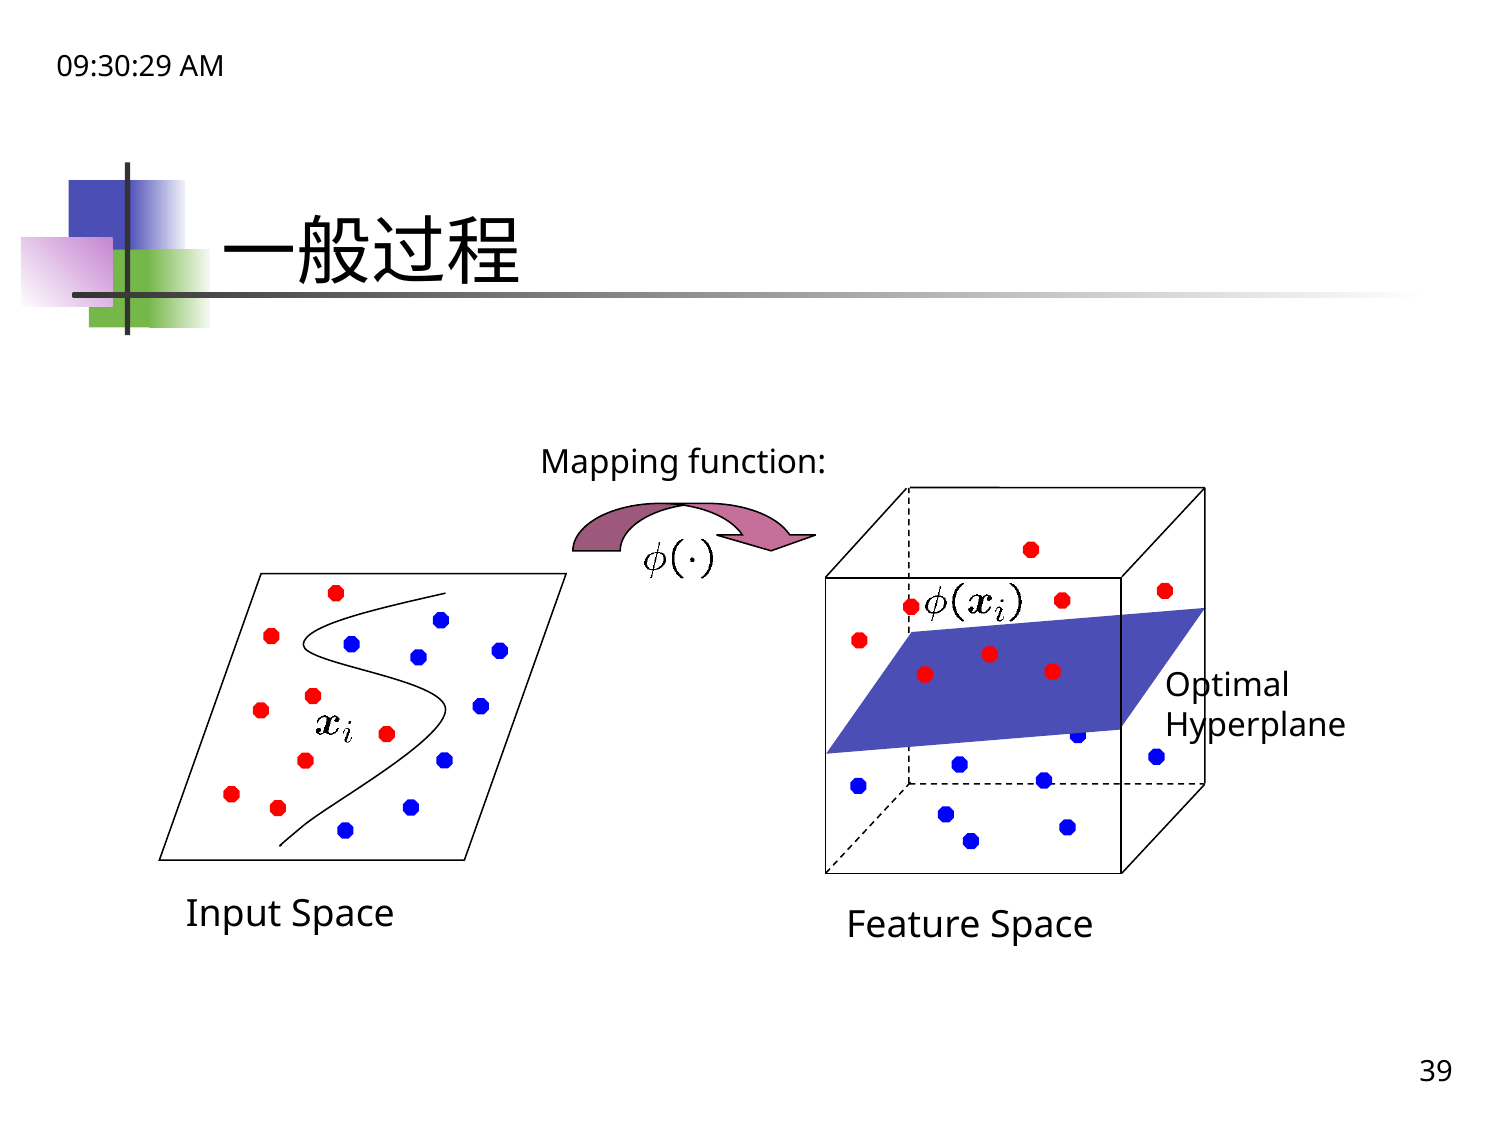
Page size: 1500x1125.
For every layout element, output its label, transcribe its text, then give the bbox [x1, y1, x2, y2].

text_box [1045, 664, 1060, 679]
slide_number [41, 19, 354, 95]
text_box [952, 757, 967, 772]
text_box Mapping function: [525, 432, 921, 488]
picture [315, 714, 354, 743]
text_box 一般过程 [206, 196, 1282, 302]
text_box [1121, 608, 1204, 728]
text_box [852, 633, 867, 648]
text_box [1036, 773, 1052, 788]
text_box [1054, 593, 1070, 608]
picture [643, 538, 713, 579]
text_box [1149, 751, 1164, 765]
text_box [572, 503, 816, 551]
text_box Optimal Hyperplane [1150, 655, 1424, 751]
text_box [982, 647, 998, 662]
text_box [1023, 542, 1039, 558]
text_box [1060, 820, 1075, 835]
text_box Input Space [171, 918, 538, 942]
picture [924, 582, 1024, 623]
text_box Feature Space [831, 892, 1198, 952]
text_box [1157, 583, 1173, 599]
text_box [903, 599, 919, 615]
text_box [825, 578, 1121, 874]
slide_number 39 [1155, 1024, 1468, 1100]
text_box [851, 778, 866, 794]
text_box [917, 667, 933, 682]
text_box [963, 833, 979, 849]
text_box [938, 807, 954, 822]
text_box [159, 562, 567, 909]
